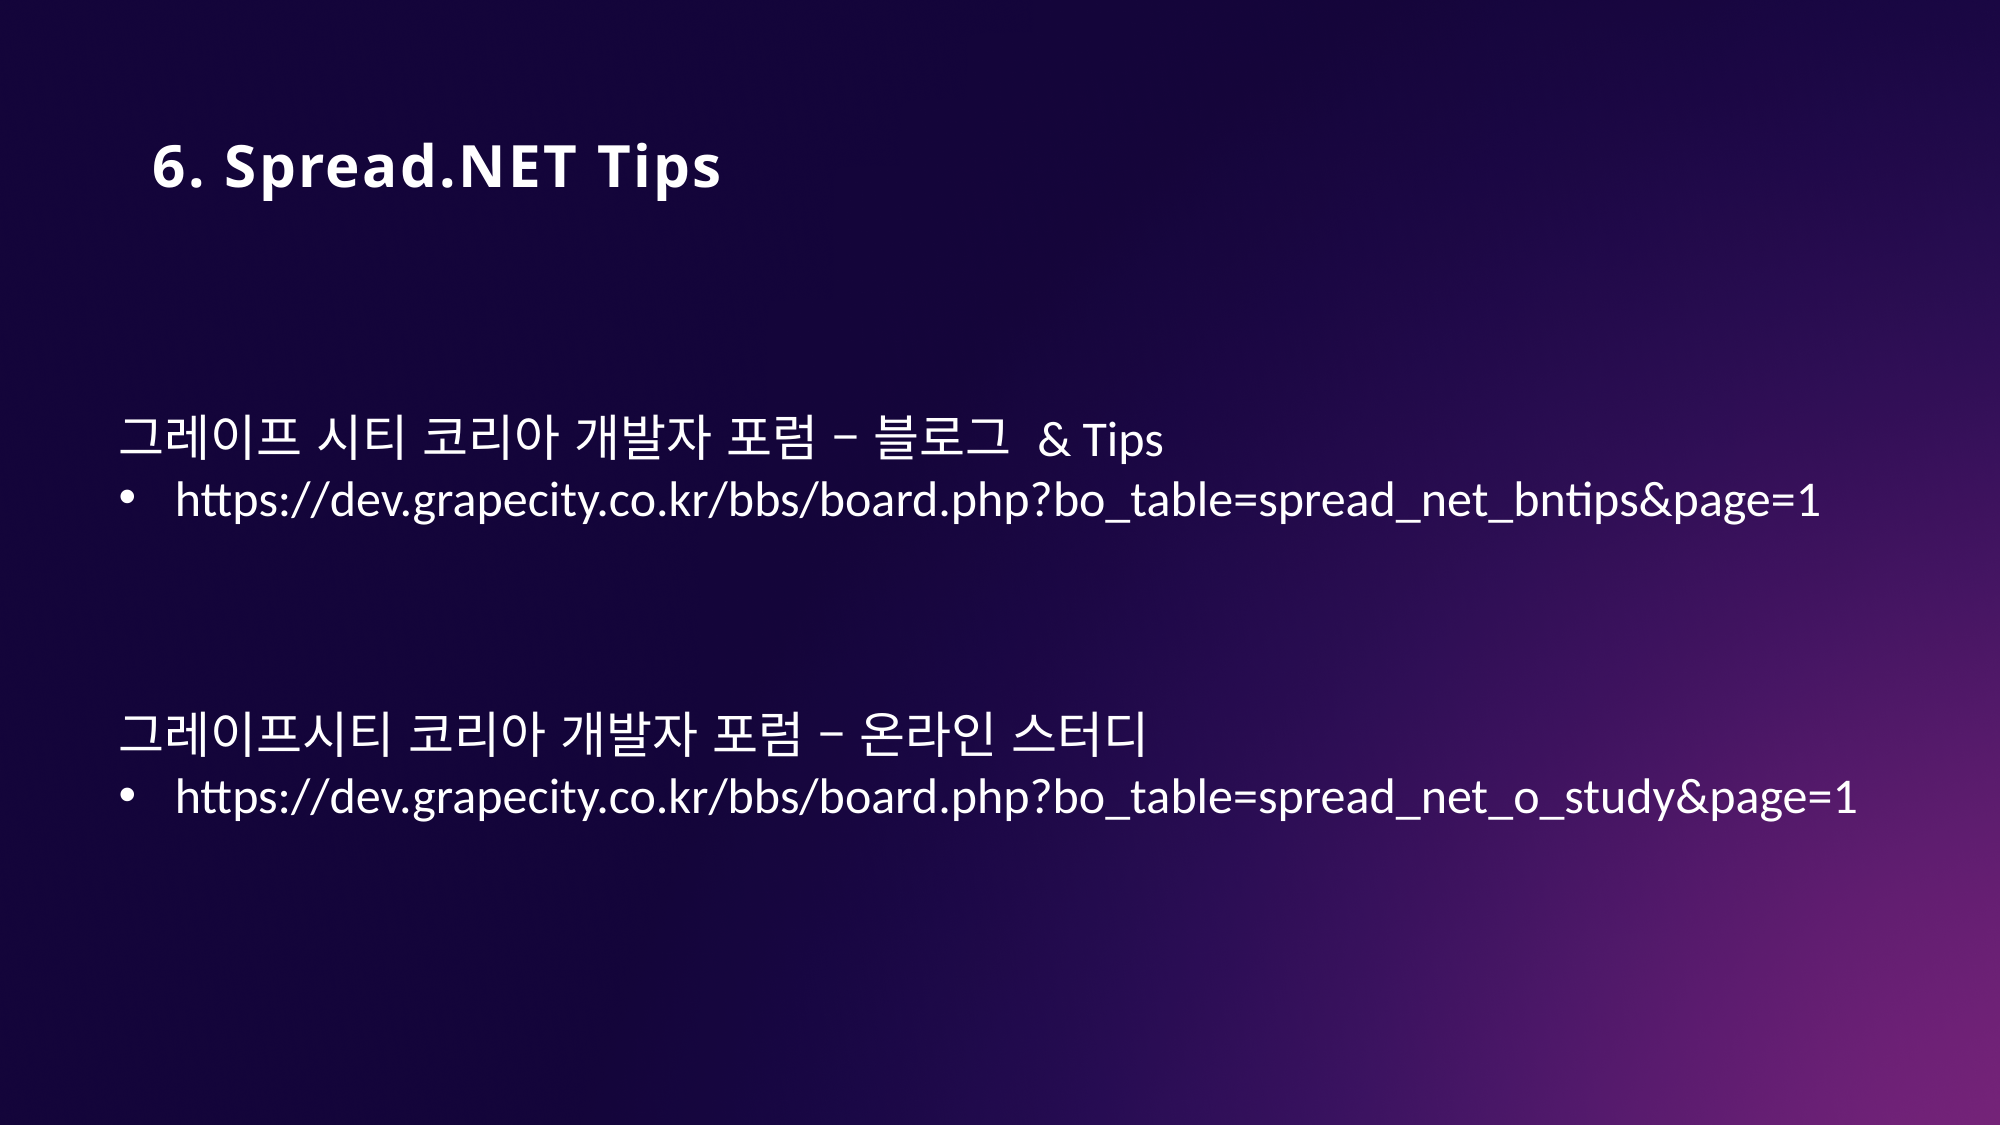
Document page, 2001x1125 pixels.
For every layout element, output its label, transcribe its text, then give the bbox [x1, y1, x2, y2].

text_box 그레이프 시티 코리아 개발자 포럼 – 블로그 & Tips https://dev.grapecity.co.kr/bbs/board.php?bo_table=spread_net_bntips&page=1 [103, 398, 1863, 534]
picture [0, 0, 2000, 1125]
text_box 그레이프시티 코리아 개발자 포럼 – 온라인 스터디 https://dev.grapecity.co.kr/bbs/board.php?bo_table=spread_net_o_study&page=1 [103, 696, 1884, 832]
title 6. Spread.NET Tips [137, 59, 1863, 278]
